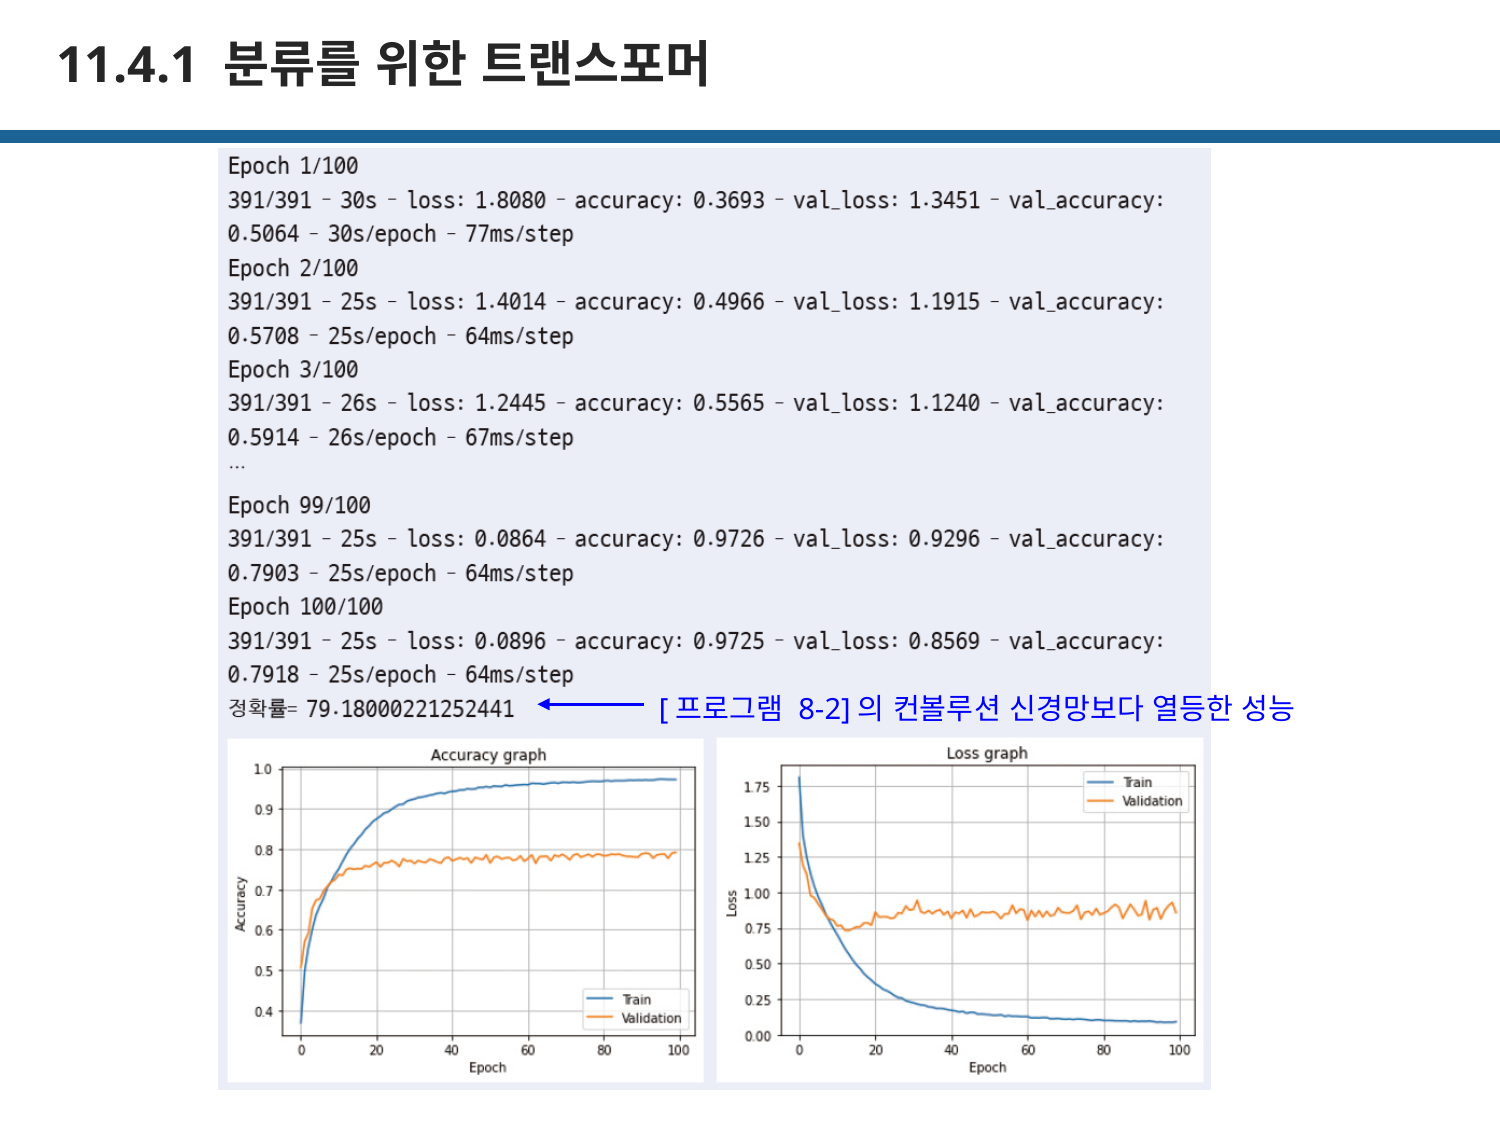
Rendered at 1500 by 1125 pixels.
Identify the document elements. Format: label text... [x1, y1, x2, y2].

title 11.4.1 분류를 위한 트랜스포머 [41, 17, 1282, 108]
picture [218, 148, 1211, 1090]
text_box [프로그램 8-2]의 컨볼루션 신경망보다 열등한 성능 [1215, 680, 1341, 735]
